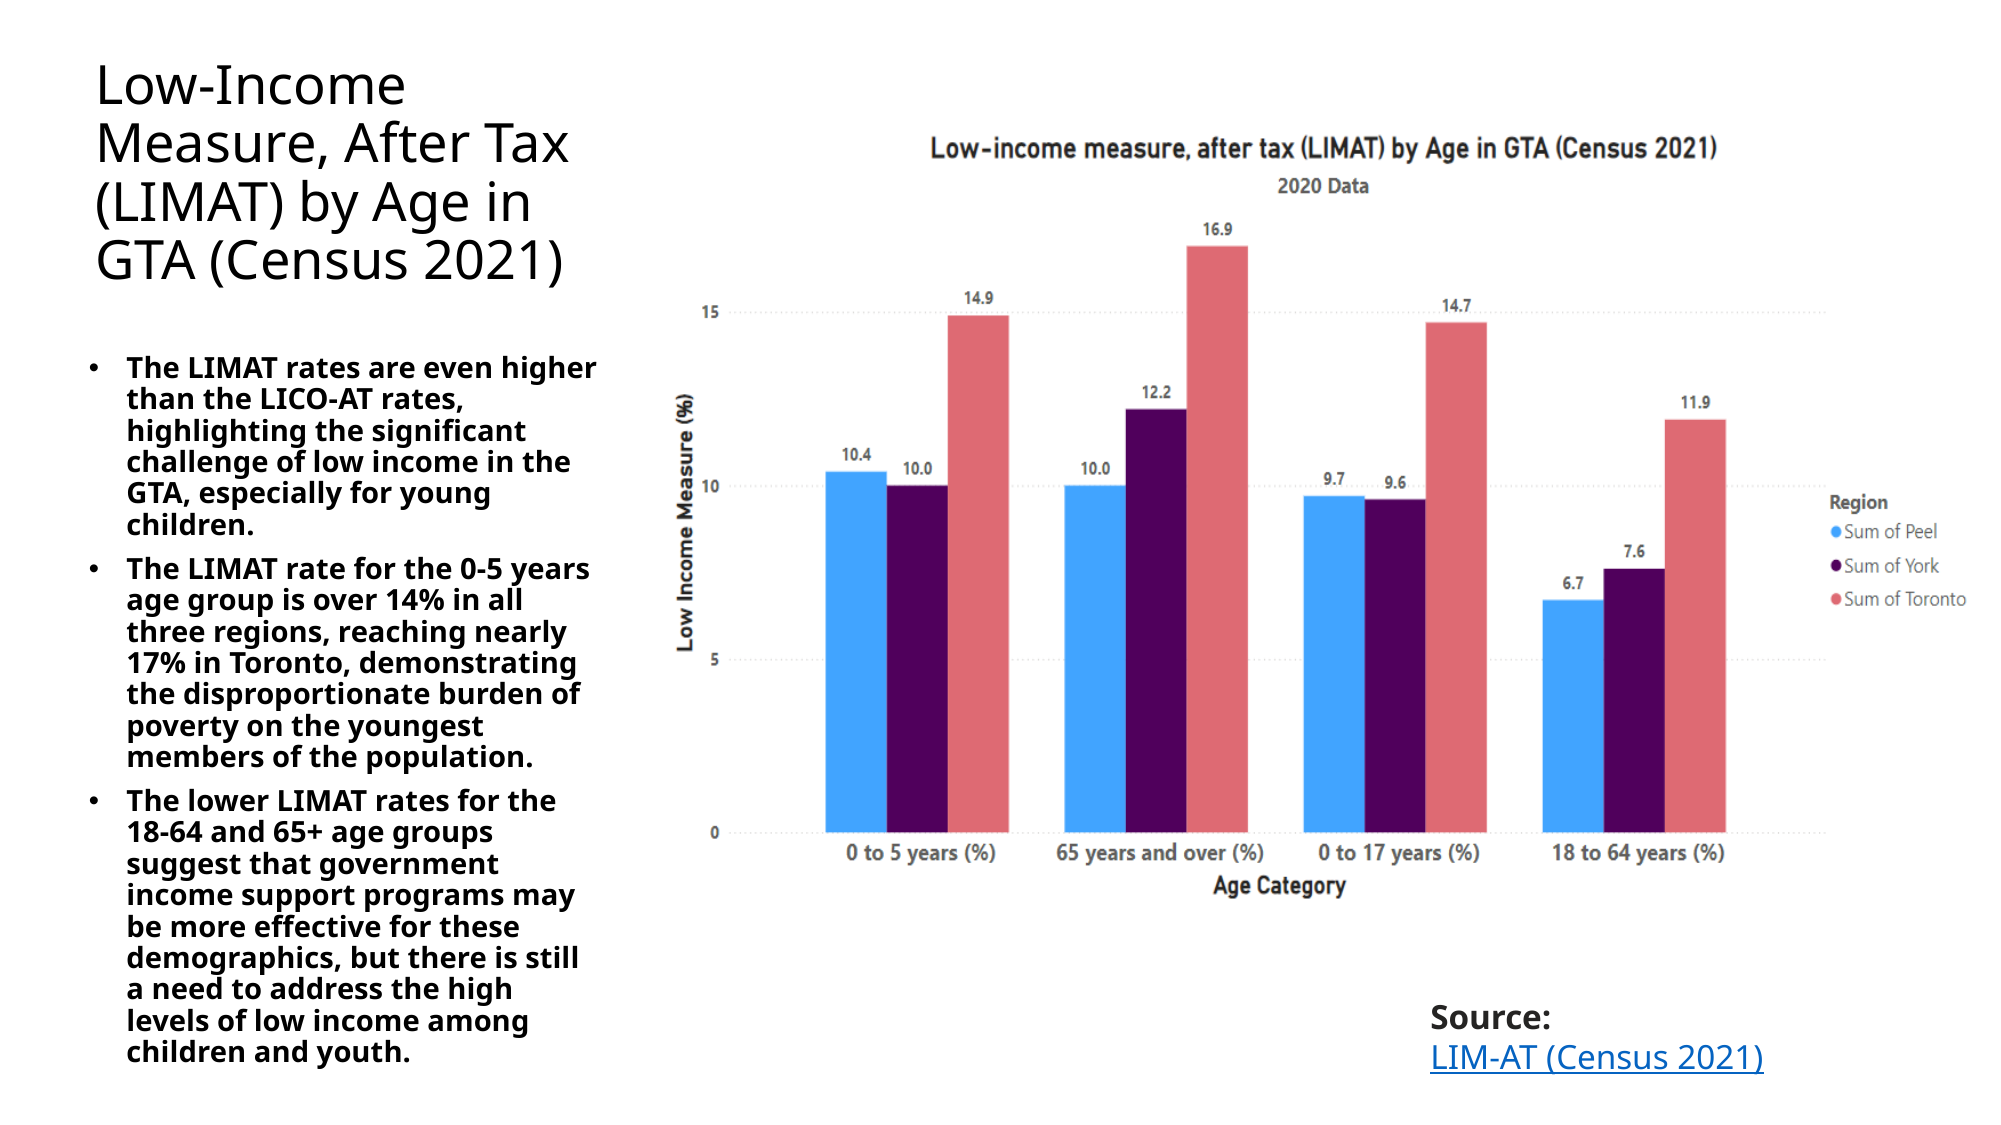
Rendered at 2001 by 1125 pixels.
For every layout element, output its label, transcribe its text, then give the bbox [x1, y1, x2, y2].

title Low-Income Measure, After Tax (LIMAT) by Age in GTA (Census 2021) [80, 17, 643, 300]
text_box The LIMAT rates are even higher than the LICO-AT rates, highlighting the significant challenge of low income in the GTA, especially for young children. The LIMAT rate for the 0-5 years age group is over 14% in all three regions, reaching nearly 17% in Toronto, demonstrating the disproportionate burden of poverty on the youngest members of the population. The lower LIMAT rates for the 18-64 and 65+ age groups suggest that government income support programs may be more effective for these demographics, but there is still a need to address the high levels of low income among children and youth. [55, 345, 618, 905]
text_box Source: LIM-AT (Census 2021) [1415, 988, 1900, 1089]
picture [667, 131, 1980, 906]
